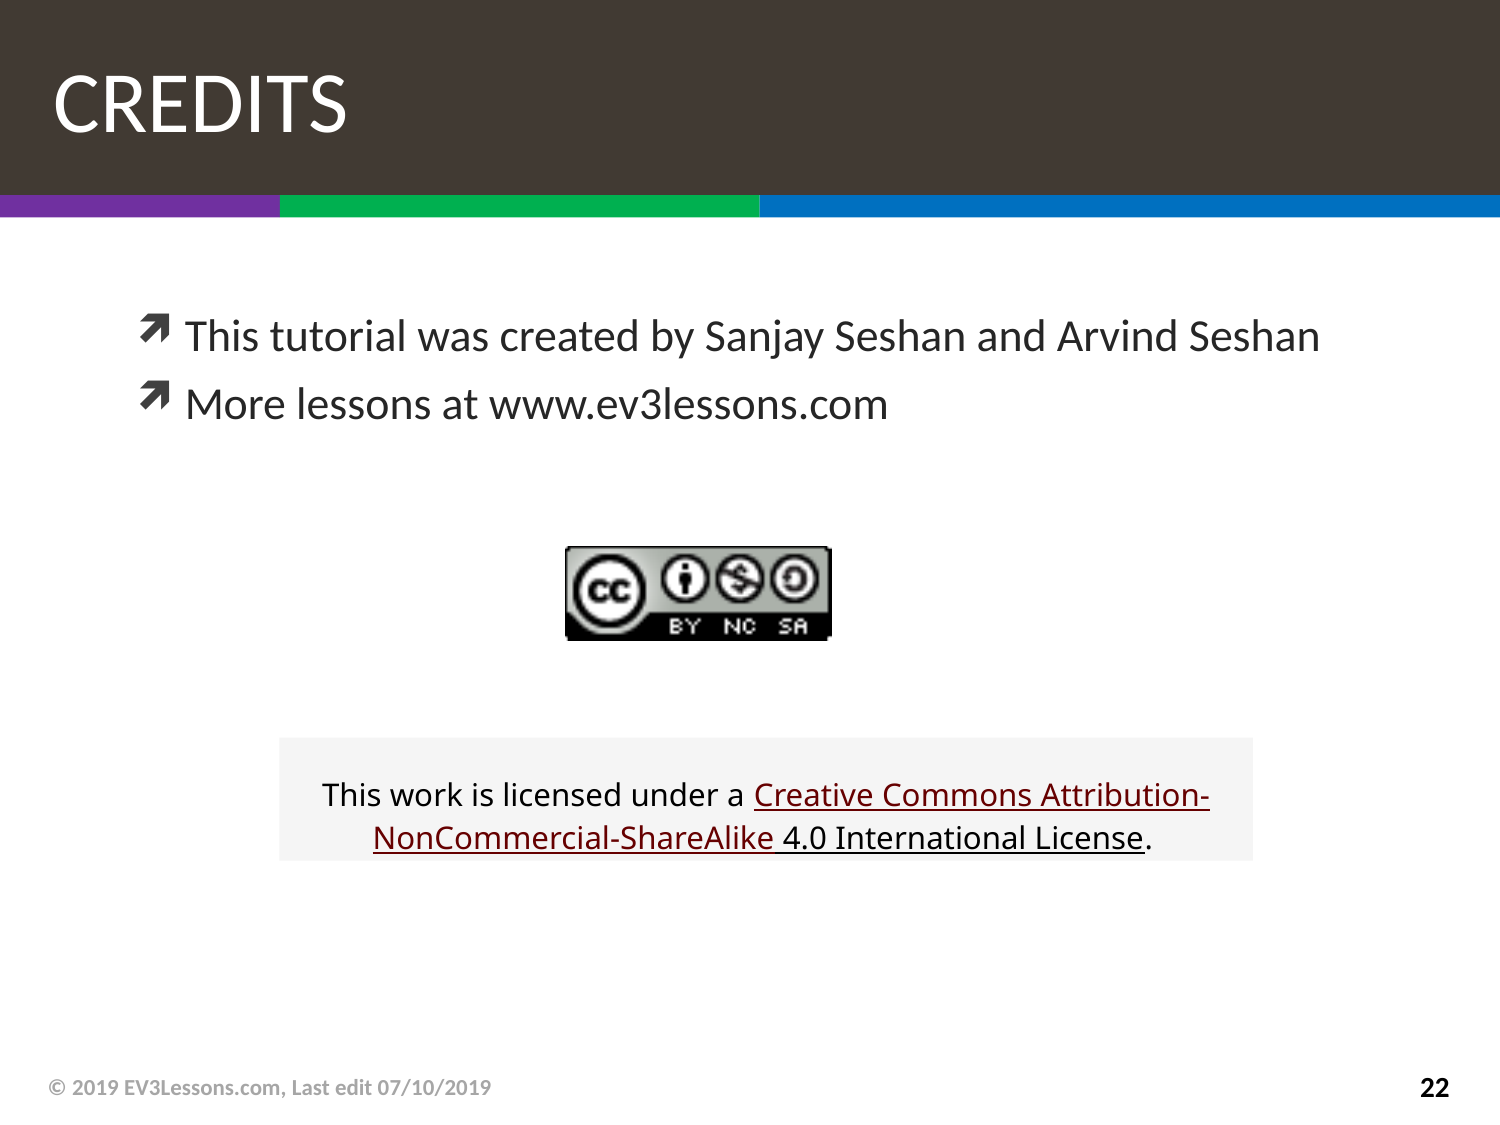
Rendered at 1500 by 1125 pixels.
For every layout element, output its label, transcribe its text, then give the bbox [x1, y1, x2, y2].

text_box This work is licensed under a Creative Commons Attribution-NonCommercial-ShareAlike 4.0 International License. [279, 737, 1253, 861]
picture [564, 546, 832, 641]
list This tutorial was created by Sanjay Seshan and Arvind Seshan More lessons at www.ev3lessons.com [46, 298, 1454, 1005]
title CREDITS [0, 0, 1500, 195]
footer © 2019 EV3Lessons.com, Last edit 07/10/2019 [32, 1055, 1038, 1116]
slide_number 22 [1361, 1056, 1465, 1116]
